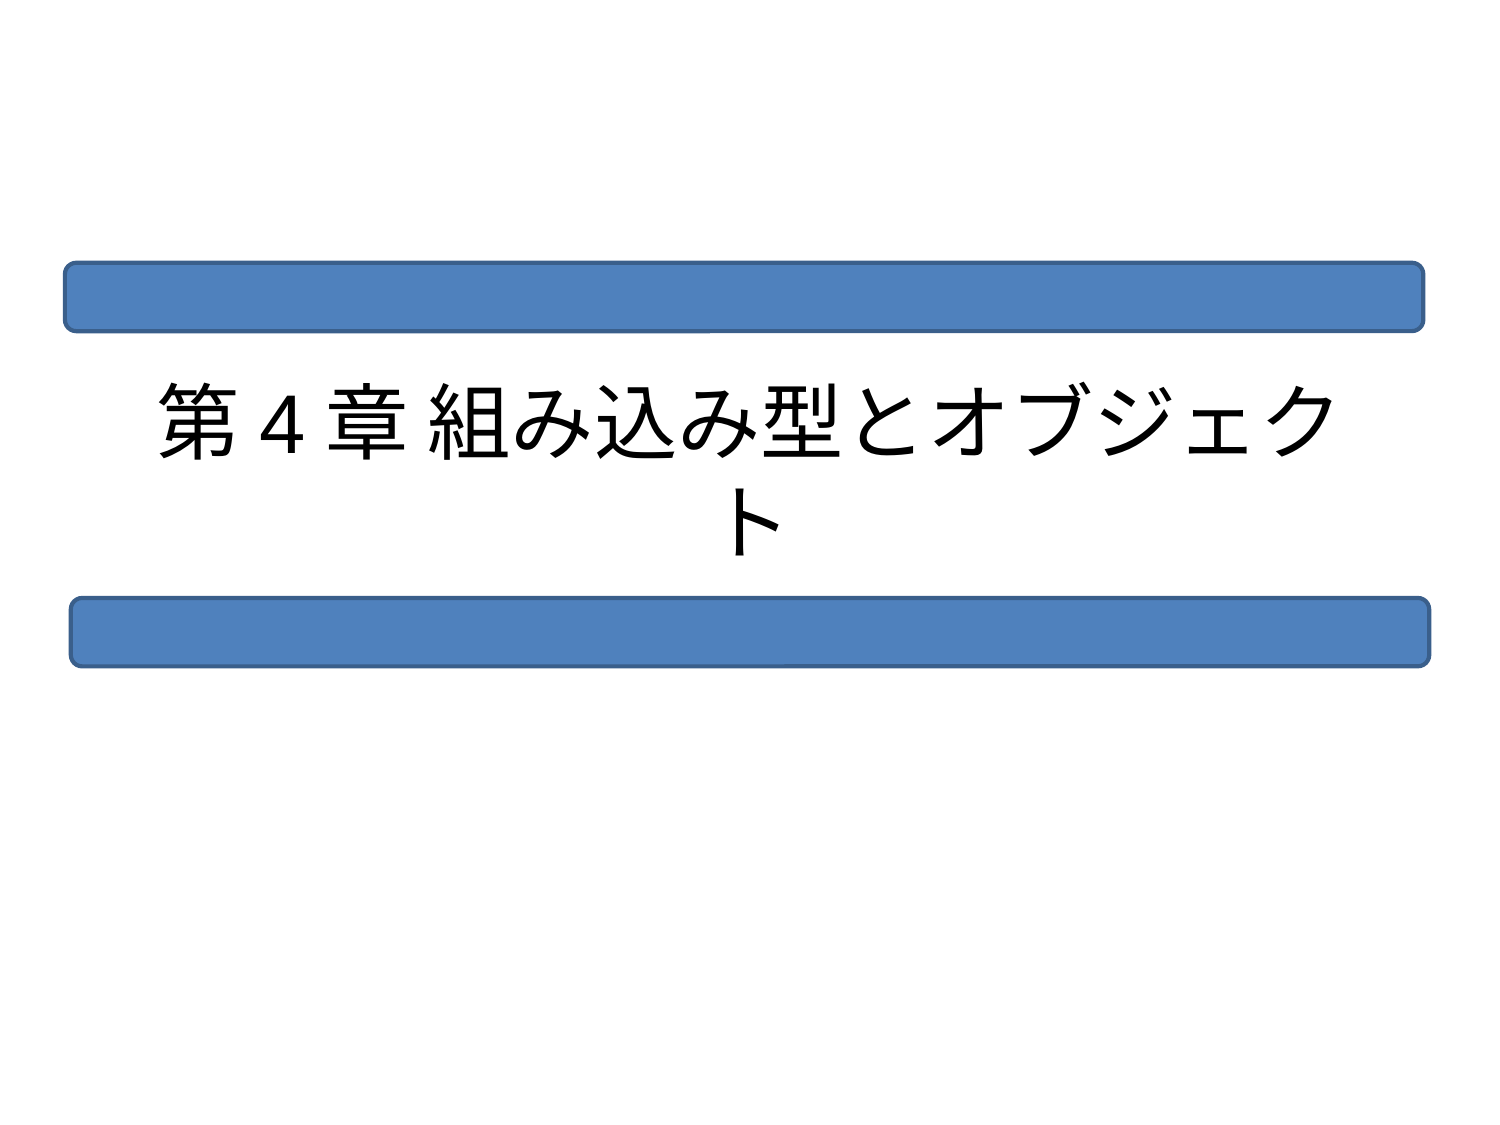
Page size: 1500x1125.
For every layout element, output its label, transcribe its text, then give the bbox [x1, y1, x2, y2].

title 第4章 組み込み型とオブジェクト [112, 349, 1388, 591]
text_box [62, 260, 1426, 334]
text_box [68, 595, 1432, 669]
